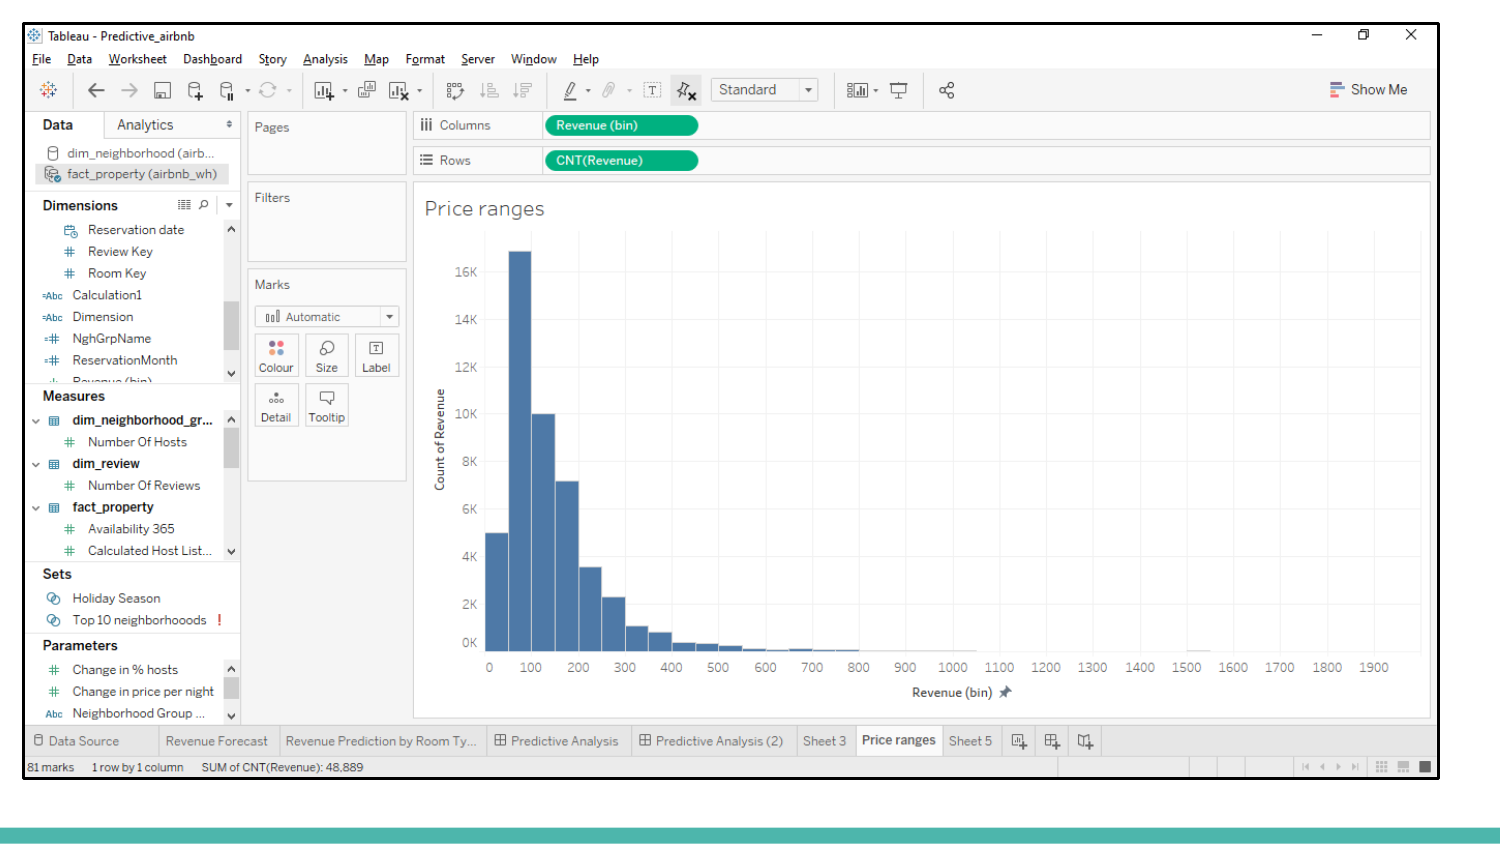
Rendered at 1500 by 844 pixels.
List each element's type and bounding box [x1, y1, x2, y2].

picture [24, 24, 1437, 778]
